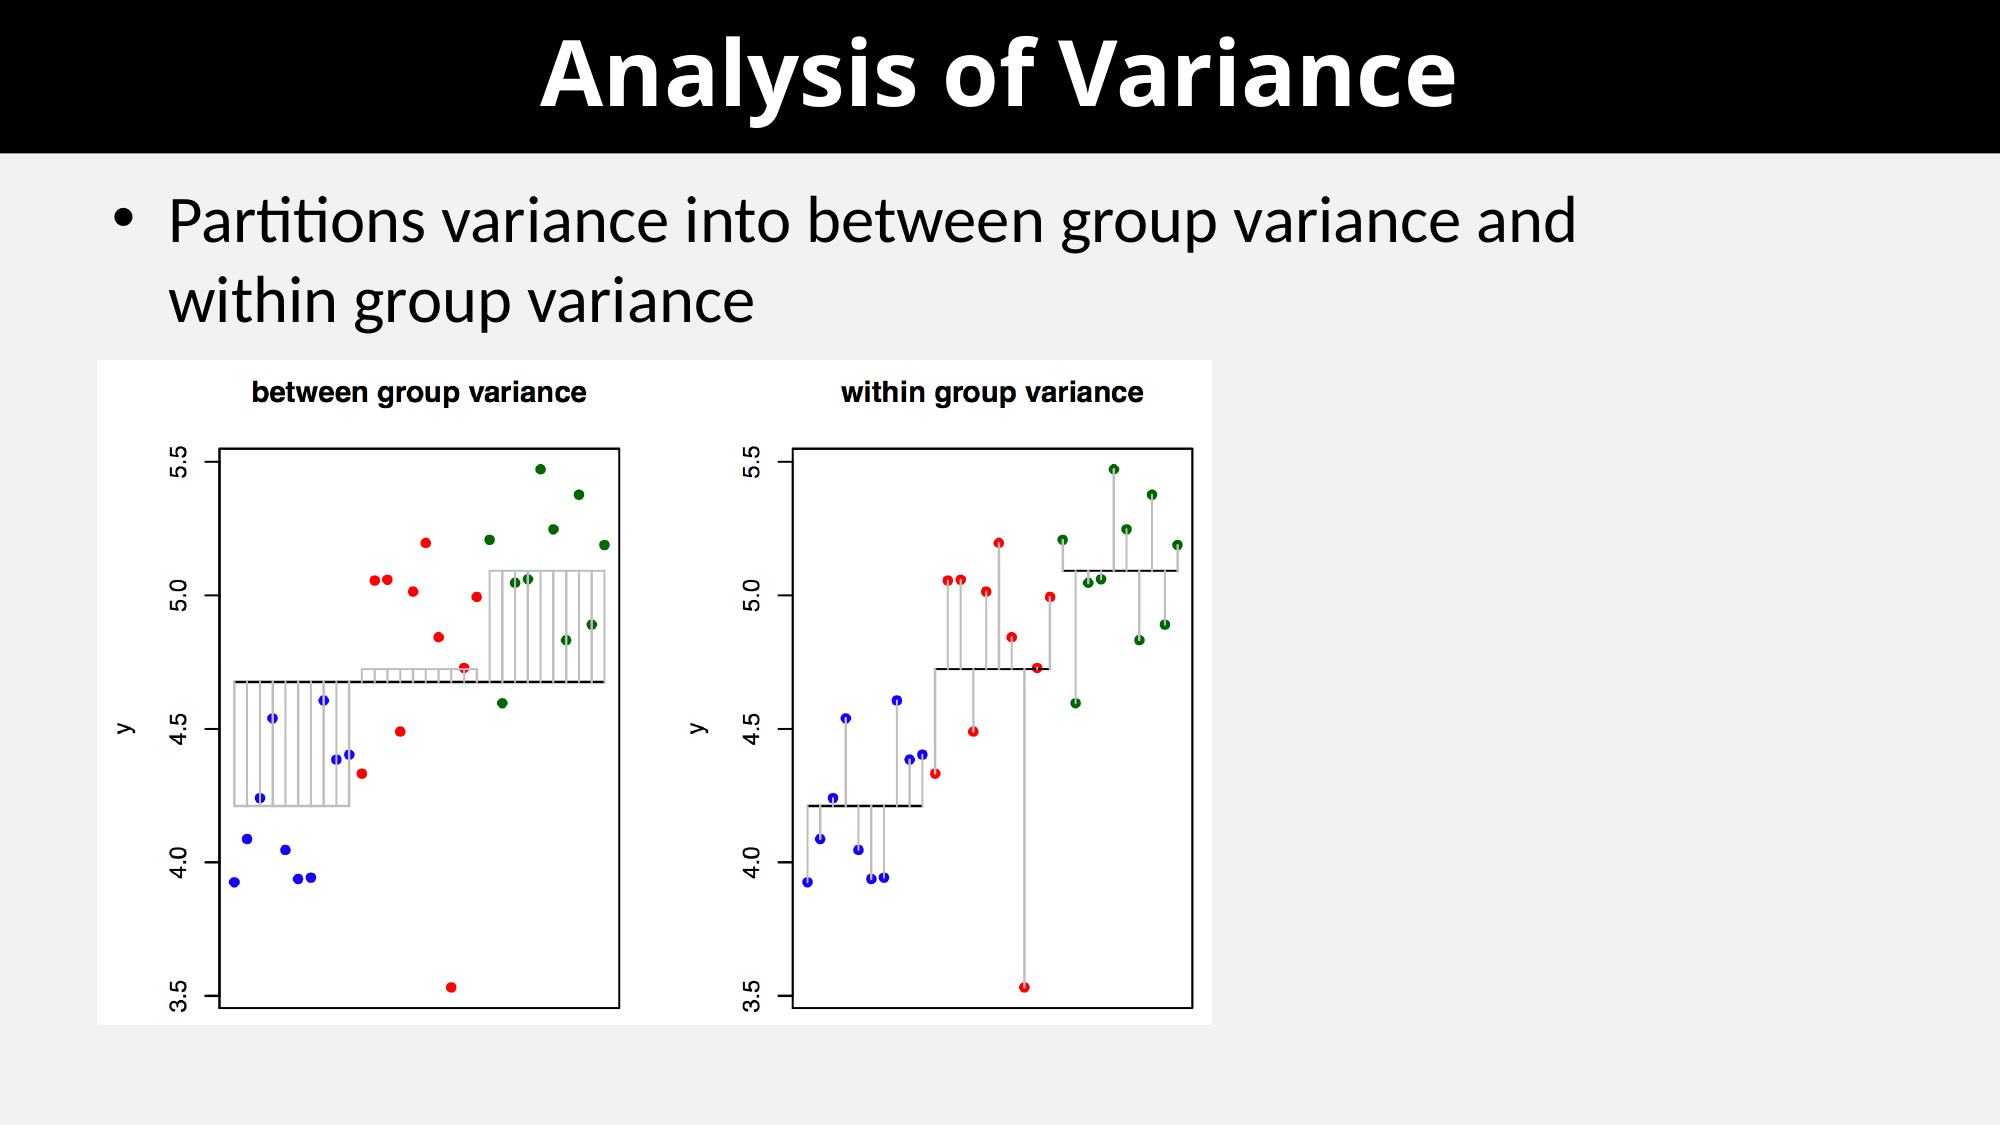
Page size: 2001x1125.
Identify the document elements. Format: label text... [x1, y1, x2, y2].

text_box Partitions variance into between group variance and within group variance [97, 168, 1775, 344]
title Analysis of Variance [0, 0, 2000, 154]
picture [97, 360, 1213, 1025]
